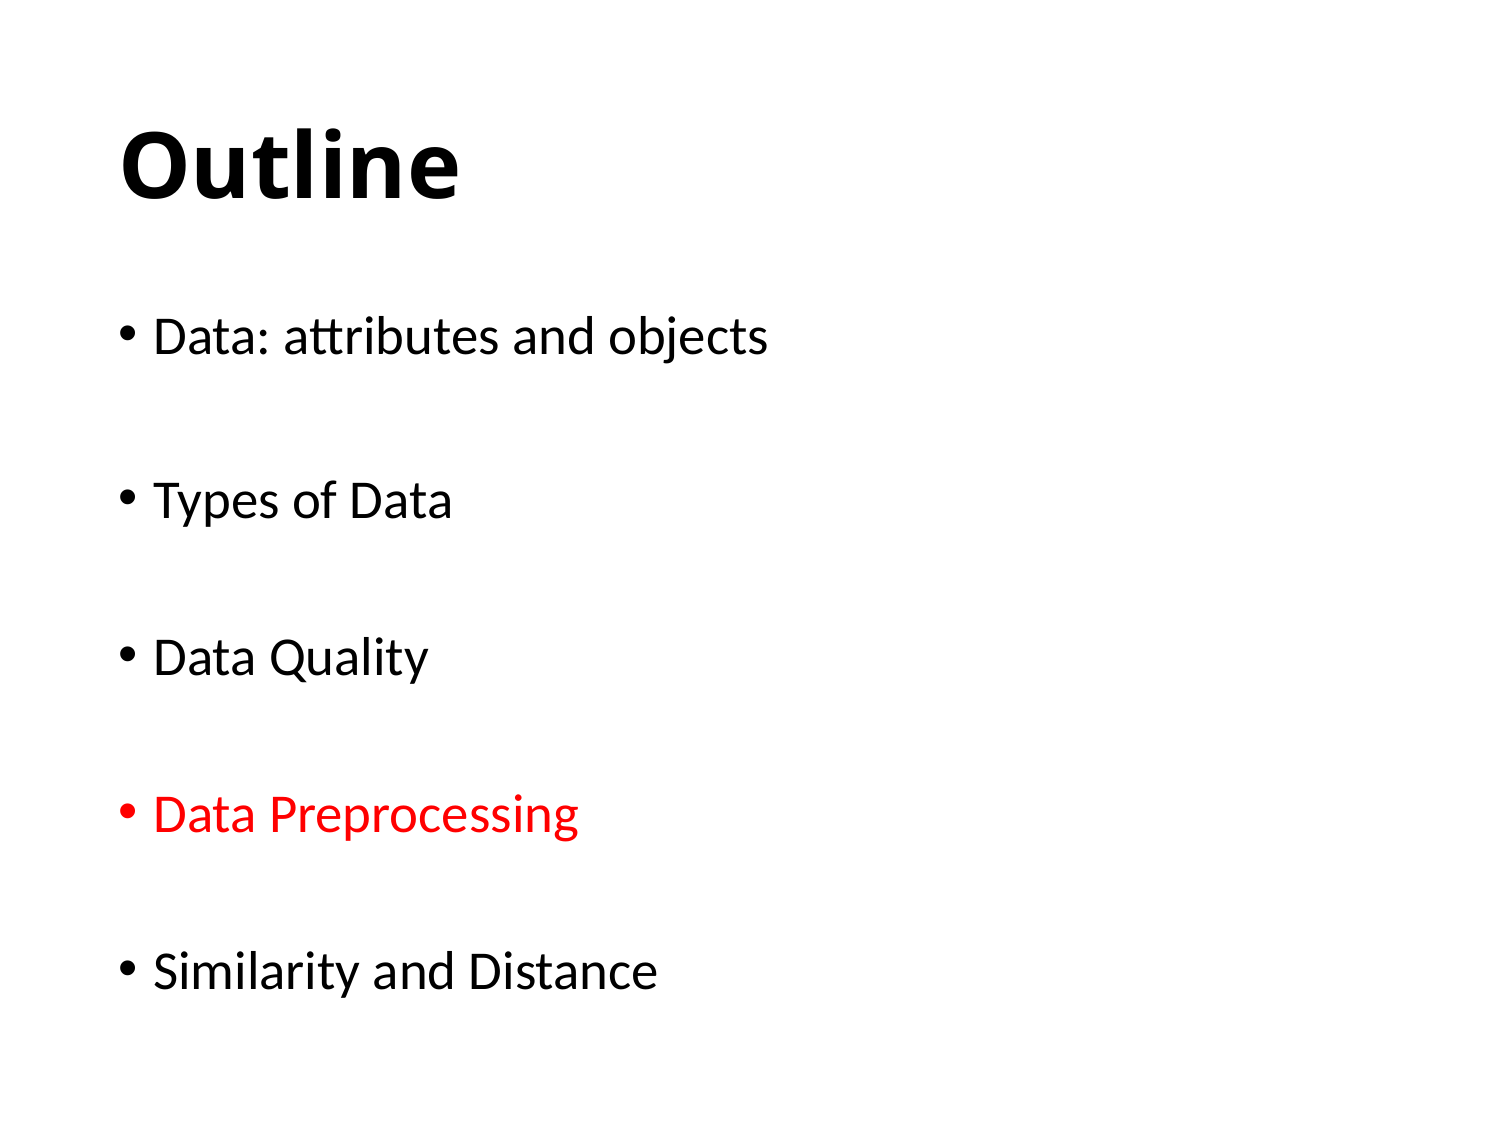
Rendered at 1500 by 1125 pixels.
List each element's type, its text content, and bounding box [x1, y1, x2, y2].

title Outline [103, 59, 1397, 278]
list Data: attributes and objects Types of Data Data Quality Data Preprocessing Similarity and Distance [103, 299, 1397, 1014]
